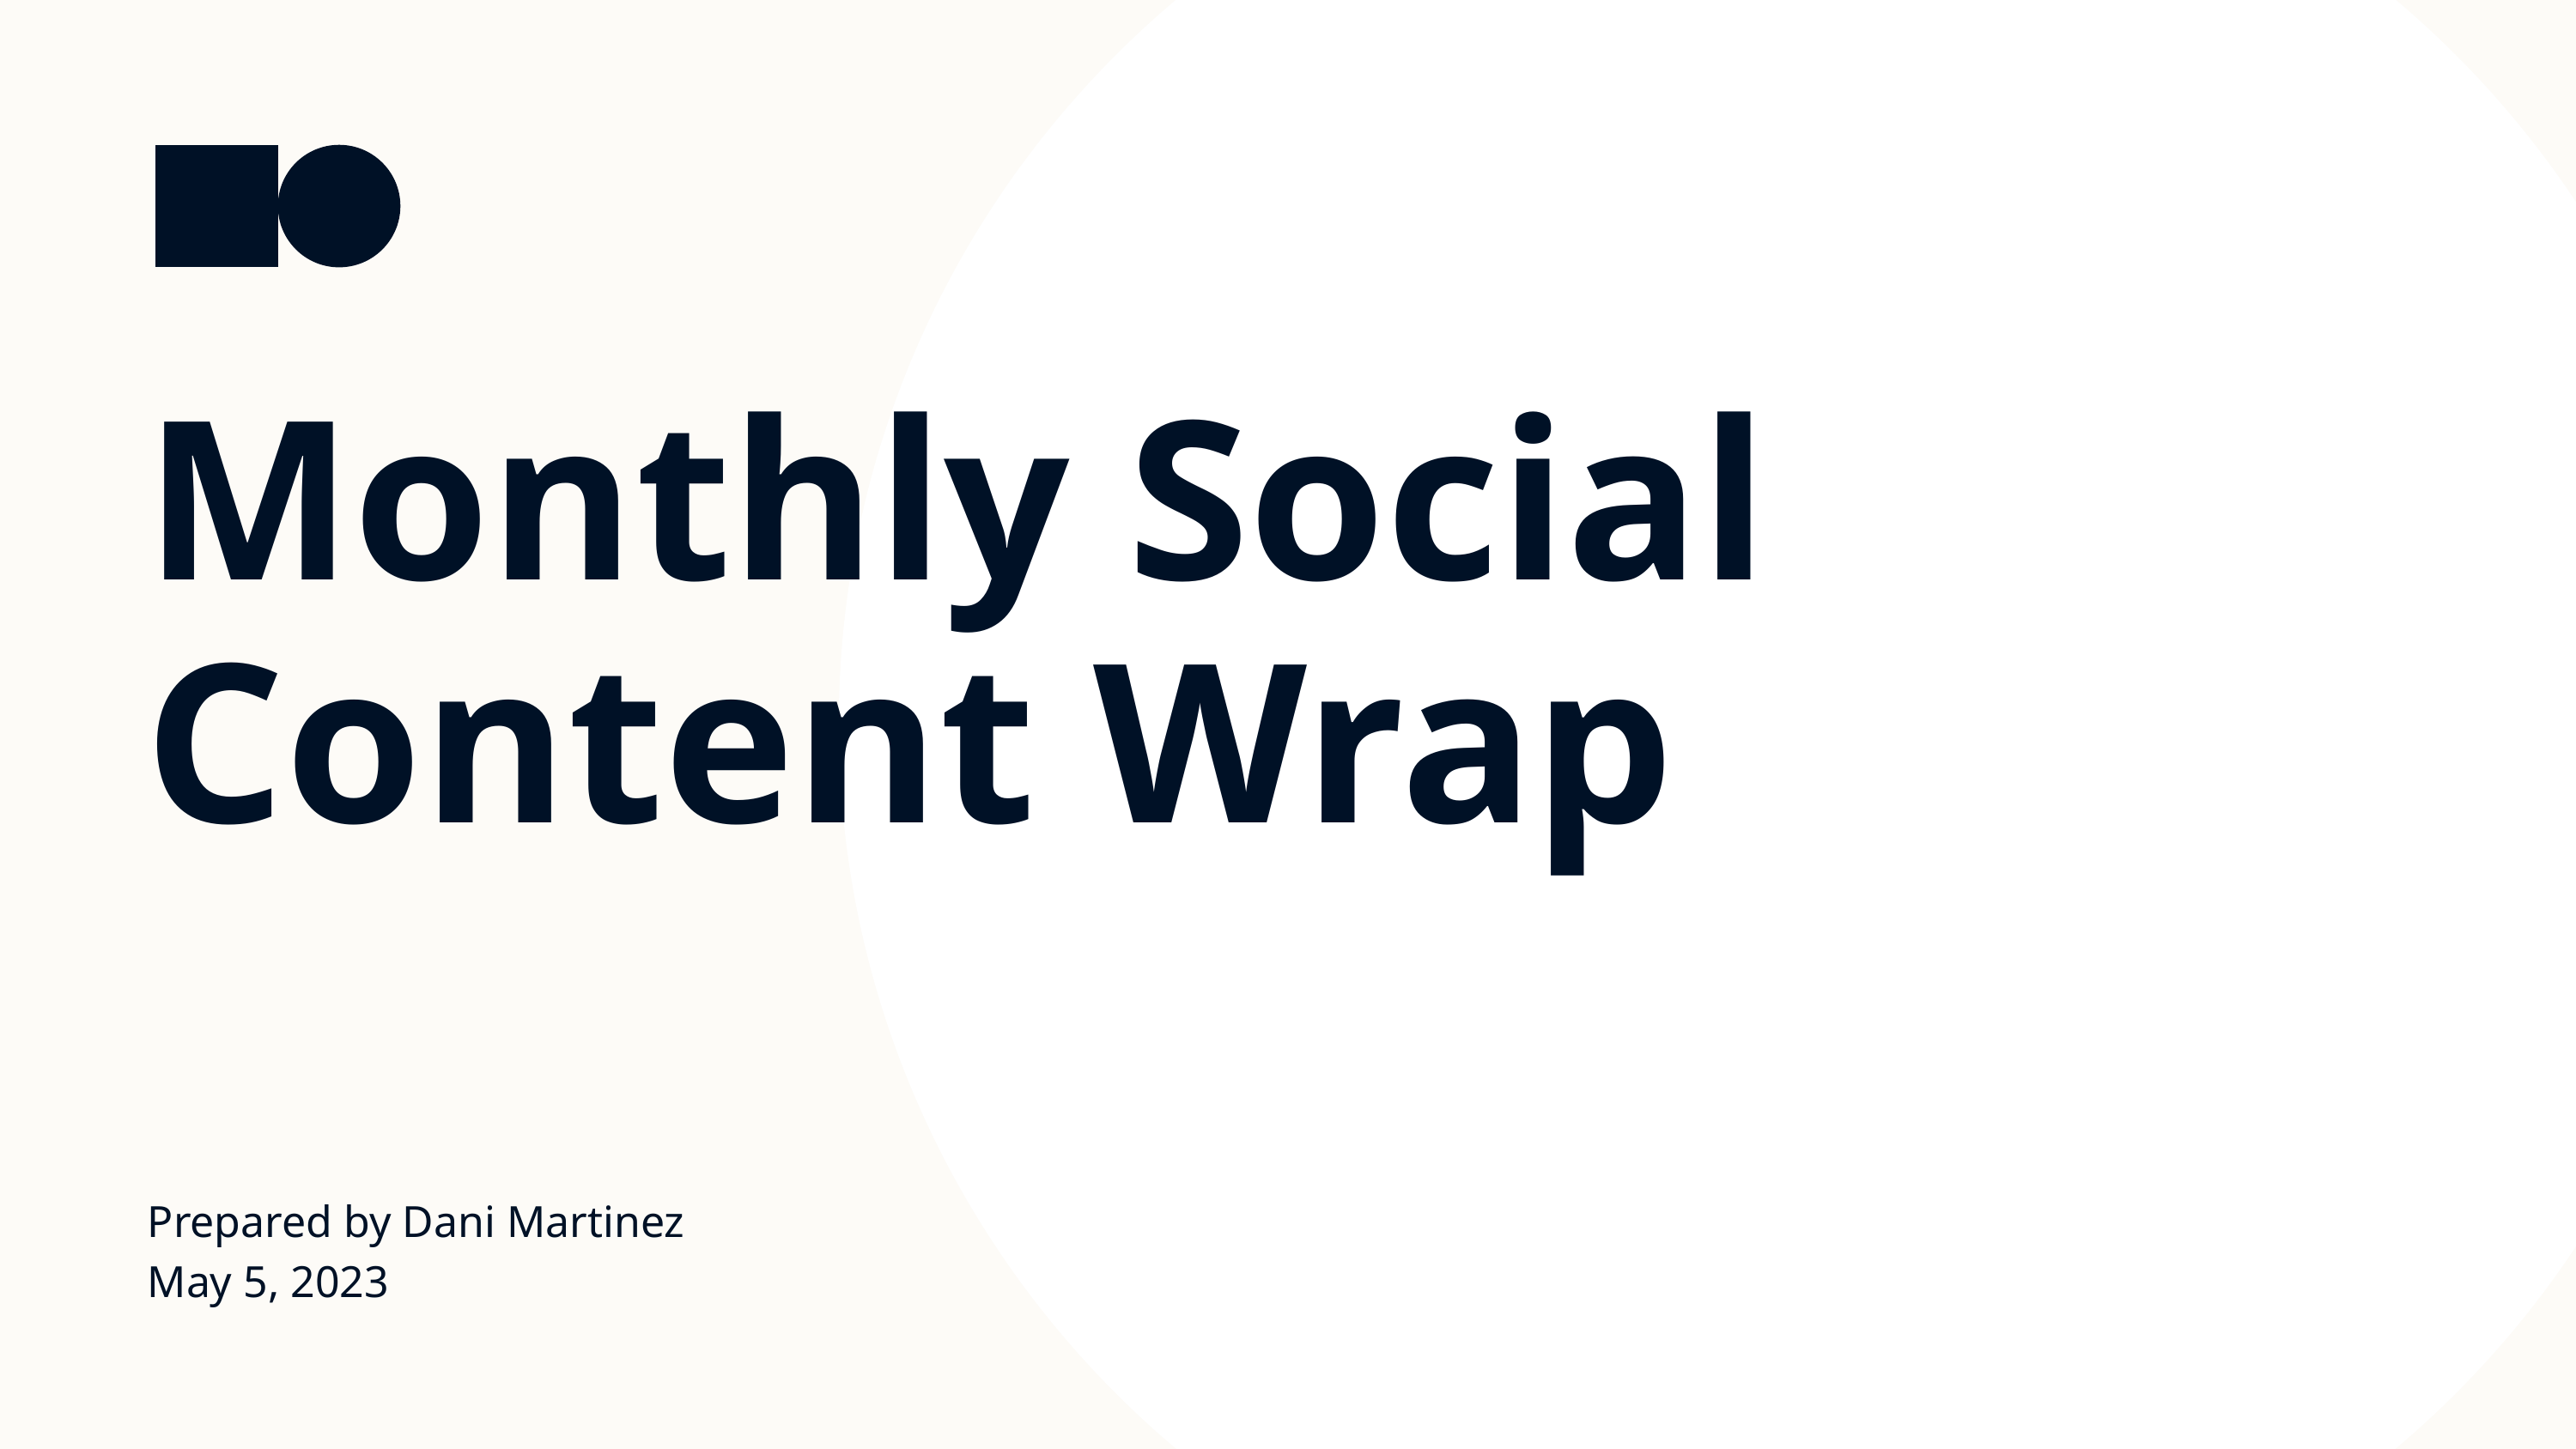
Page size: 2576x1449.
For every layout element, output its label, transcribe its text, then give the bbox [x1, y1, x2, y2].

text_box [278, 144, 401, 268]
text_box Monthly Social Content Wrap [144, 380, 832, 867]
text_box Prepared by Dani Martinez May 5, 2023 [147, 1185, 832, 1307]
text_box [838, 0, 2576, 1449]
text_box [155, 144, 278, 268]
